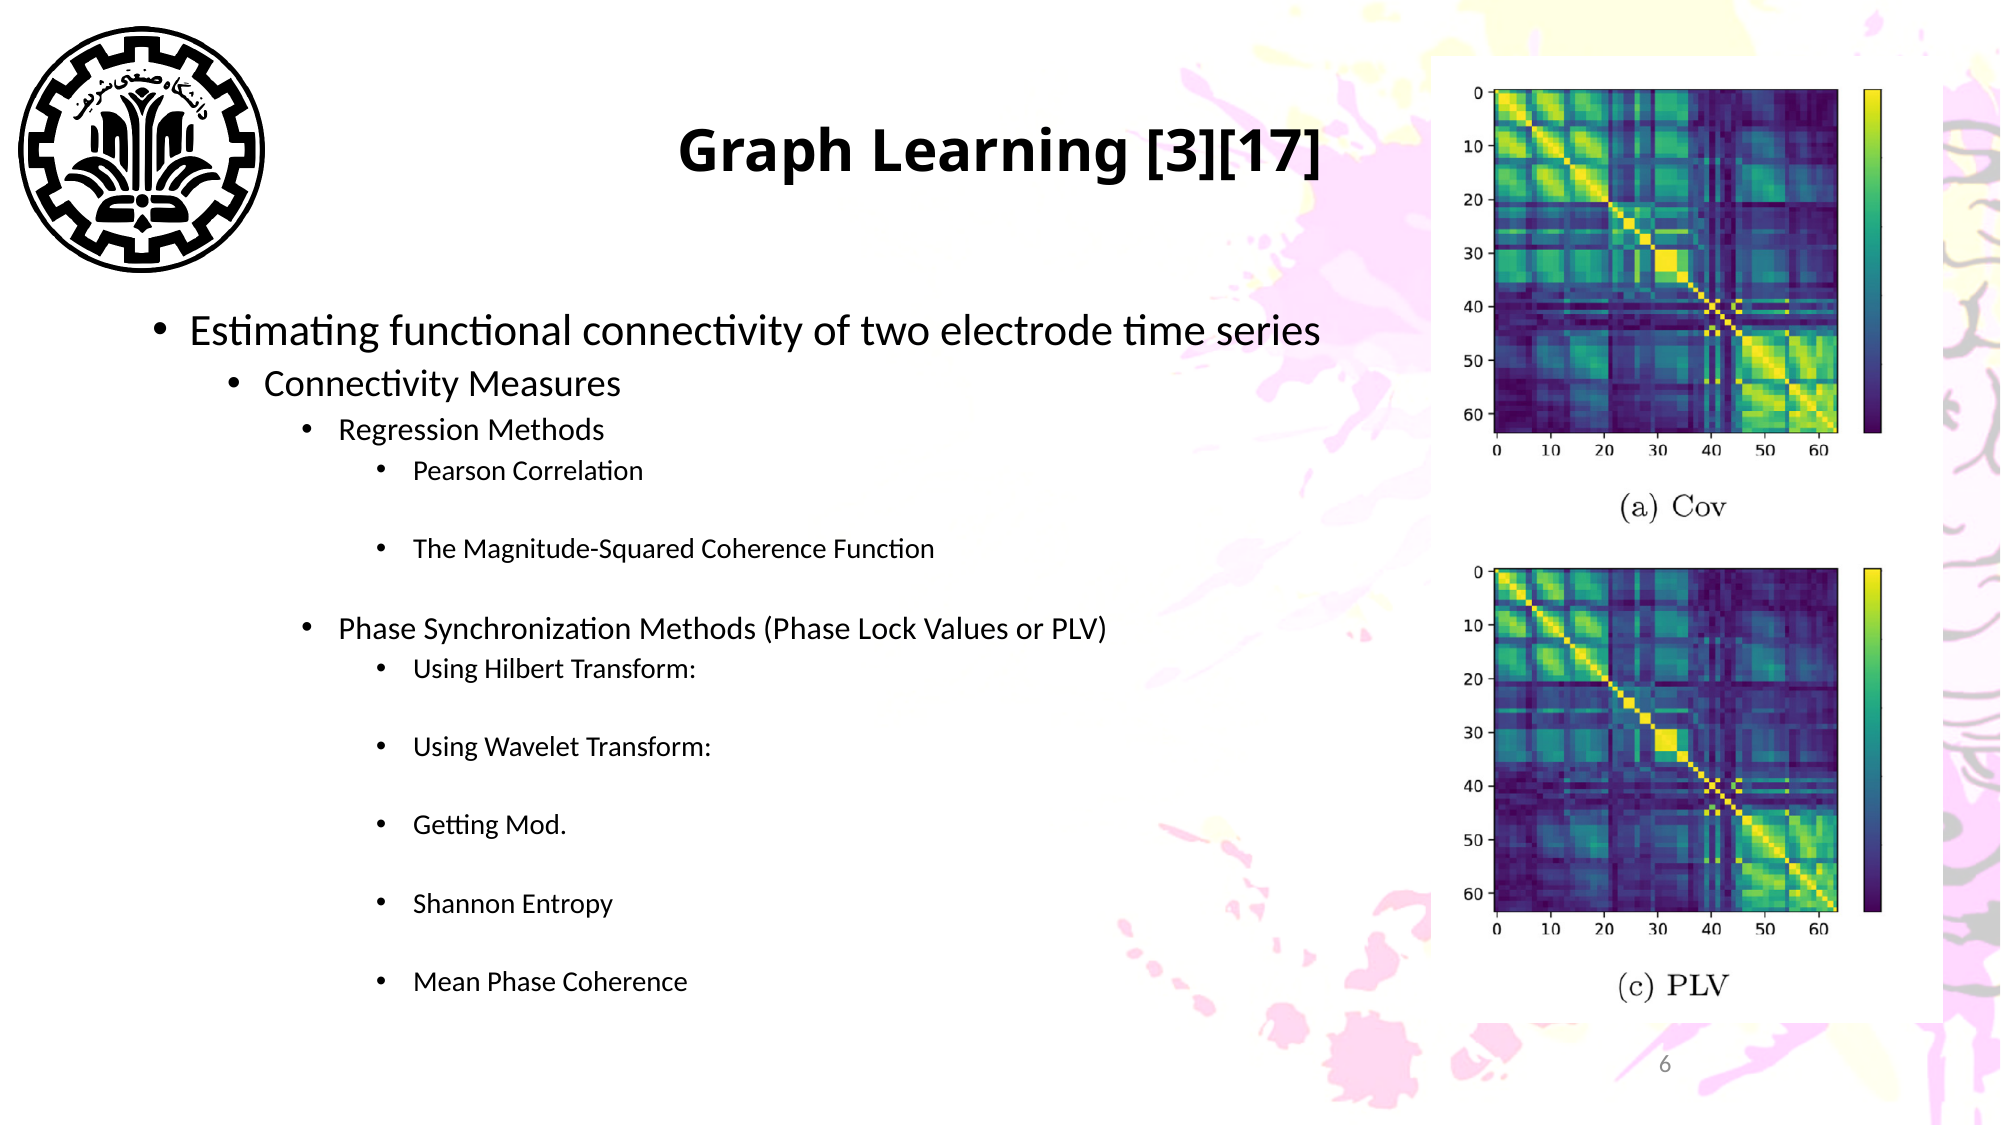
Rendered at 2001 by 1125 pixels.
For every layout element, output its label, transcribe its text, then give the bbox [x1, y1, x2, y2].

title Graph Learning [3][17] [265, 105, 1430, 200]
slide_number 6 [1236, 1032, 1687, 1093]
picture [0, 0, 2001, 1125]
